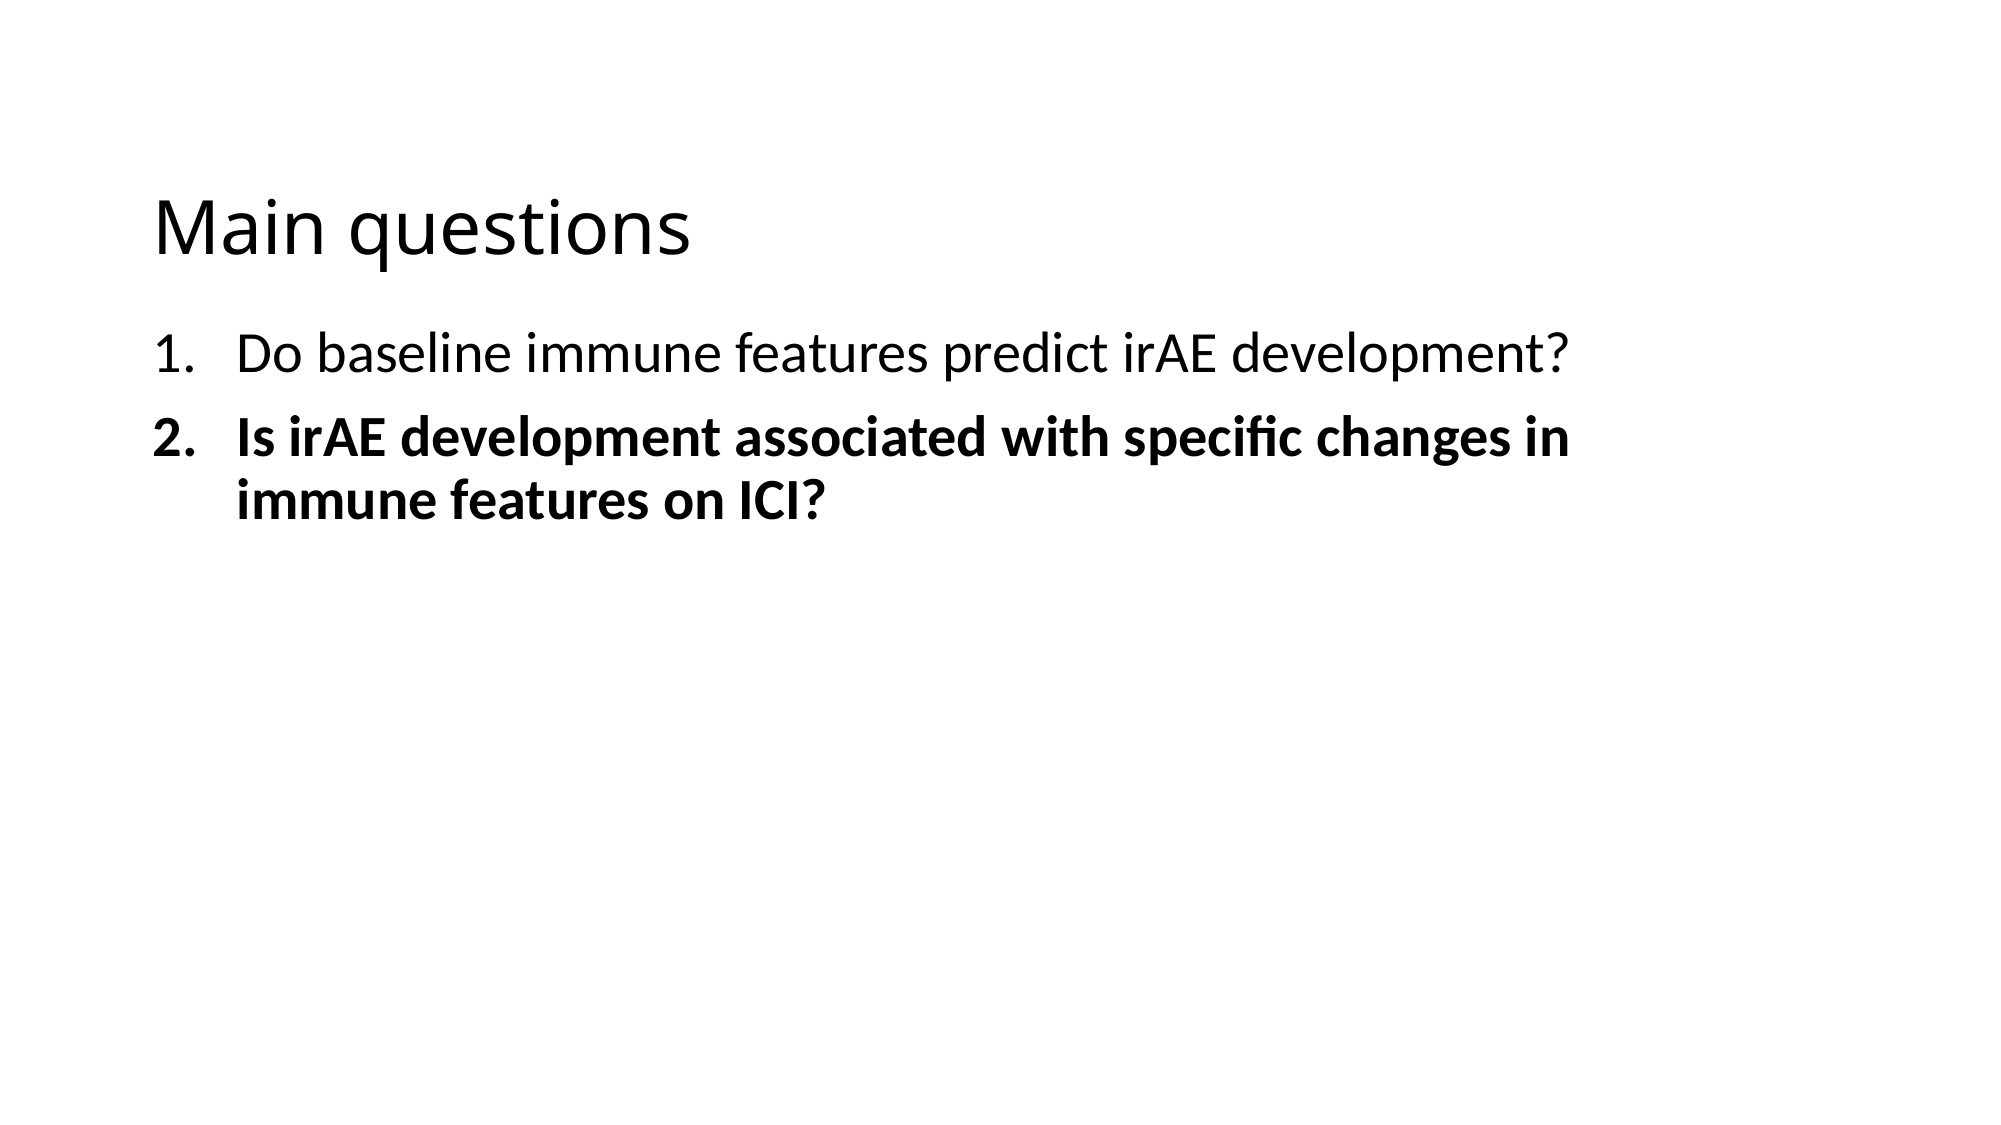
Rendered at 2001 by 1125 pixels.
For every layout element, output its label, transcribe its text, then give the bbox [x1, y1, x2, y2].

list Do baseline immune features predict irAE development? Is irAE development associated with specific changes in immune features on ICI? [137, 314, 1766, 1074]
title Main questions [137, 97, 1685, 314]
